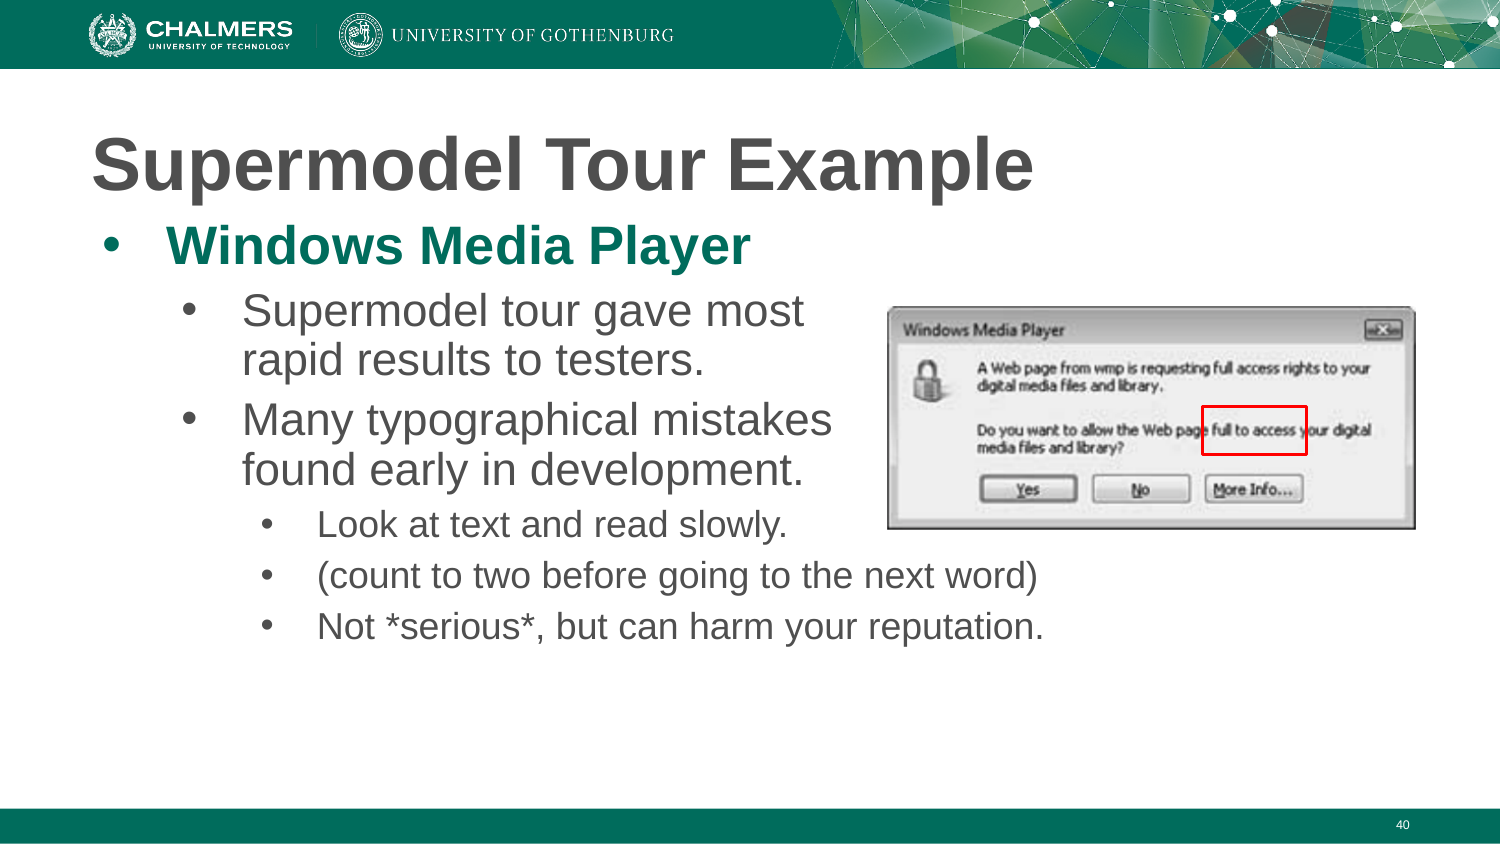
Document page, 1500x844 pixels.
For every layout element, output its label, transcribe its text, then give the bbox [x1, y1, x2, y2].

picture [759, 0, 1500, 68]
picture [64, 0, 696, 85]
picture [875, 298, 1426, 546]
title Supermodel Tour Example [76, 100, 1425, 210]
list Windows Media Player Supermodel tour gave most rapid results to testers. Many typographical mistakes found early in development. Look at text and read slowly. (count to two before going to the next word) Not *serious*, but can harm your reputation. [76, 210, 1425, 782]
slide_number ‹#› [1074, 809, 1425, 844]
